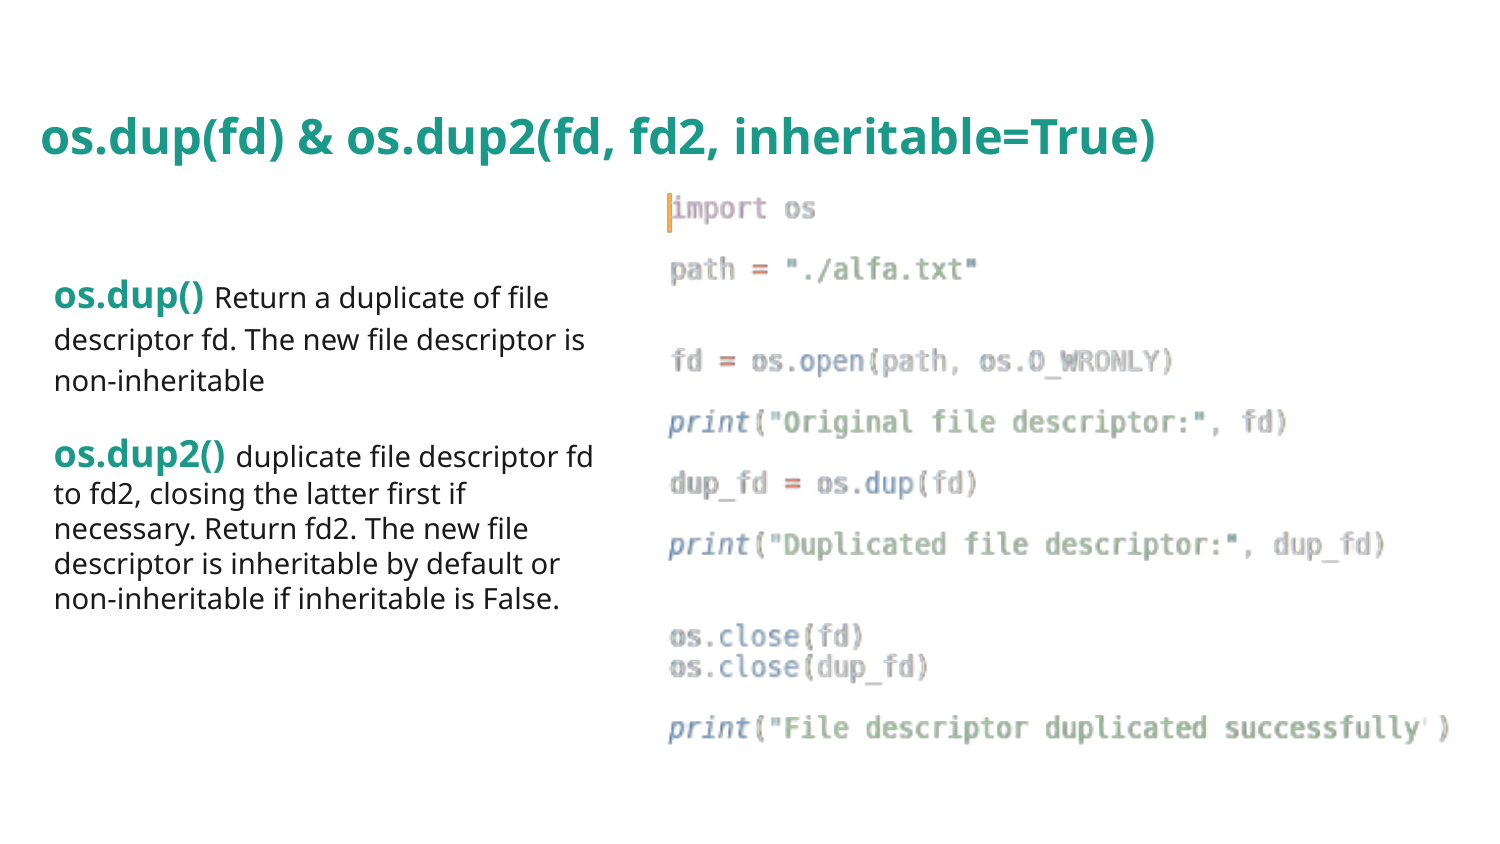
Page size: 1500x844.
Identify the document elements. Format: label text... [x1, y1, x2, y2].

title os.dup(fd) & os.dup2(fd, fd2, inheritable=True) [25, 57, 1406, 180]
list os.dup() Return a duplicate of file descriptor fd. The new file descriptor is non-inheritable os.dup2() duplicate file descriptor fd to fd2, closing the latter first if necessary. Return fd2. The new file descriptor is inheritable by default or non-inheritable if inheritable is False. [38, 249, 630, 673]
picture [666, 188, 1473, 769]
